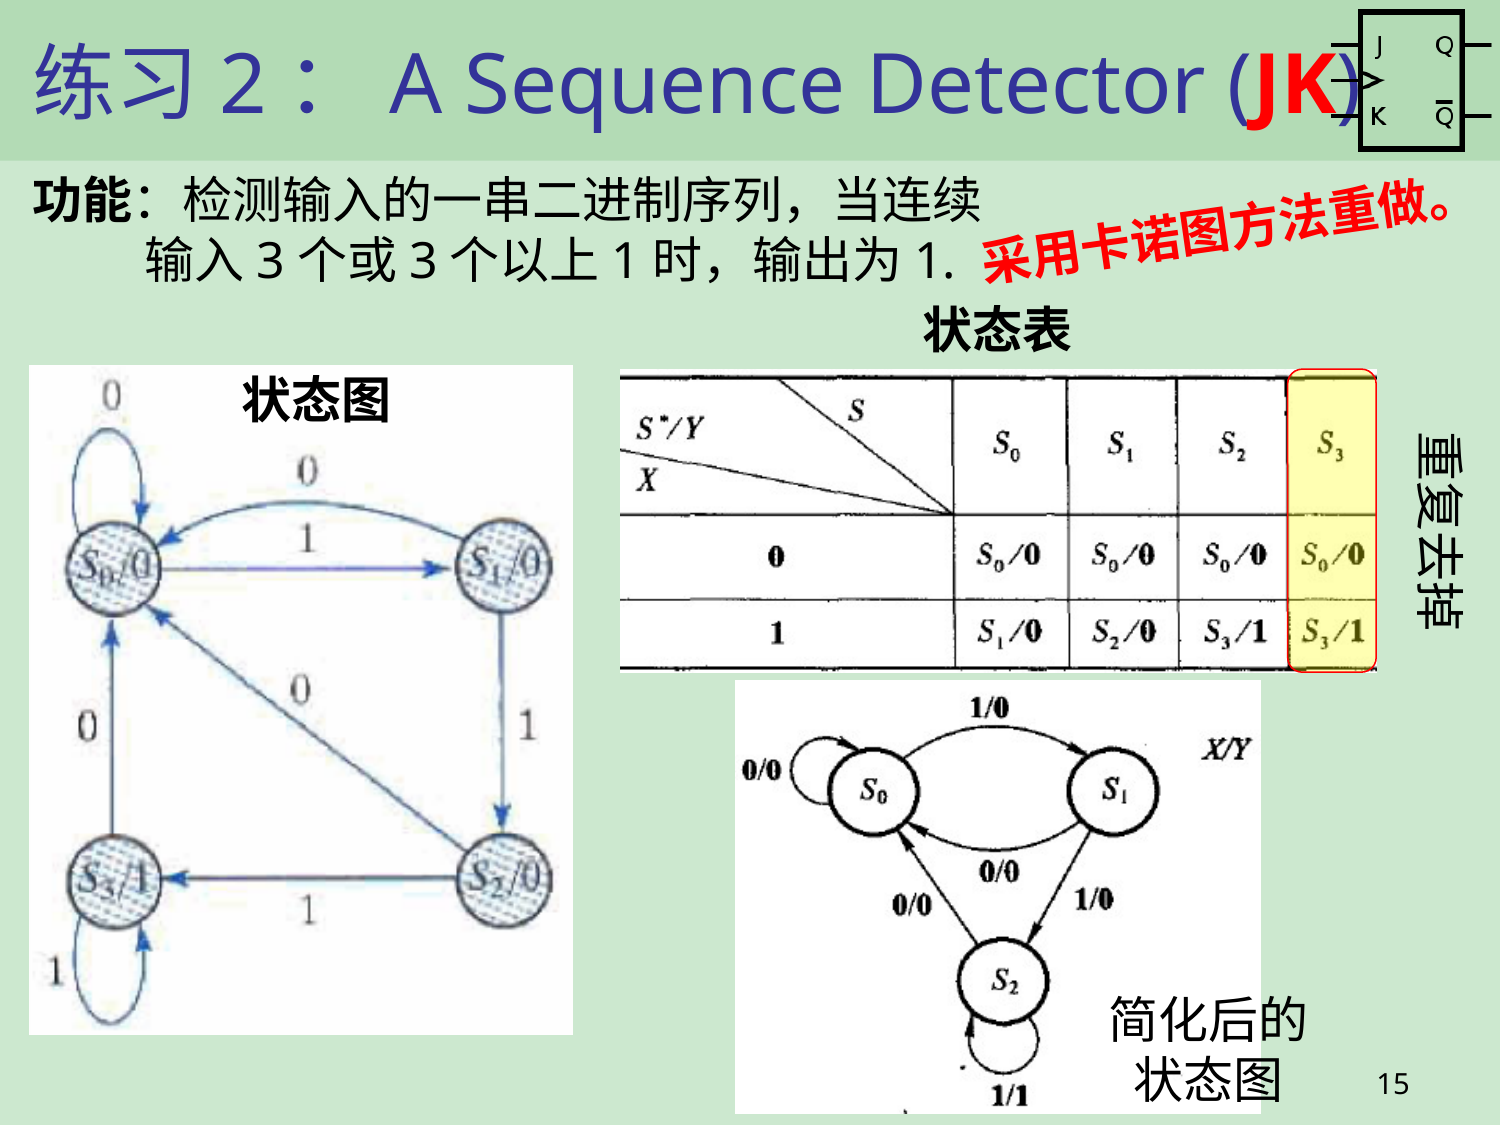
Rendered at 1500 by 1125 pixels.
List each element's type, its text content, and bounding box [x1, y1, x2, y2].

title 练习2：A Sequence Detector (JK) [17, 11, 1317, 149]
picture [1322, 0, 1500, 169]
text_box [619, 290, 1479, 673]
text_box 采用卡诺图方法重做。 [962, 175, 1498, 289]
picture [29, 364, 574, 1036]
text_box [735, 680, 1325, 1118]
slide_number 15 [1329, 1037, 1426, 1113]
text_box 功能：检测输入的一串二进制序列，当连续 输入3个或3个以上1时，输出为1. [17, 160, 1034, 296]
